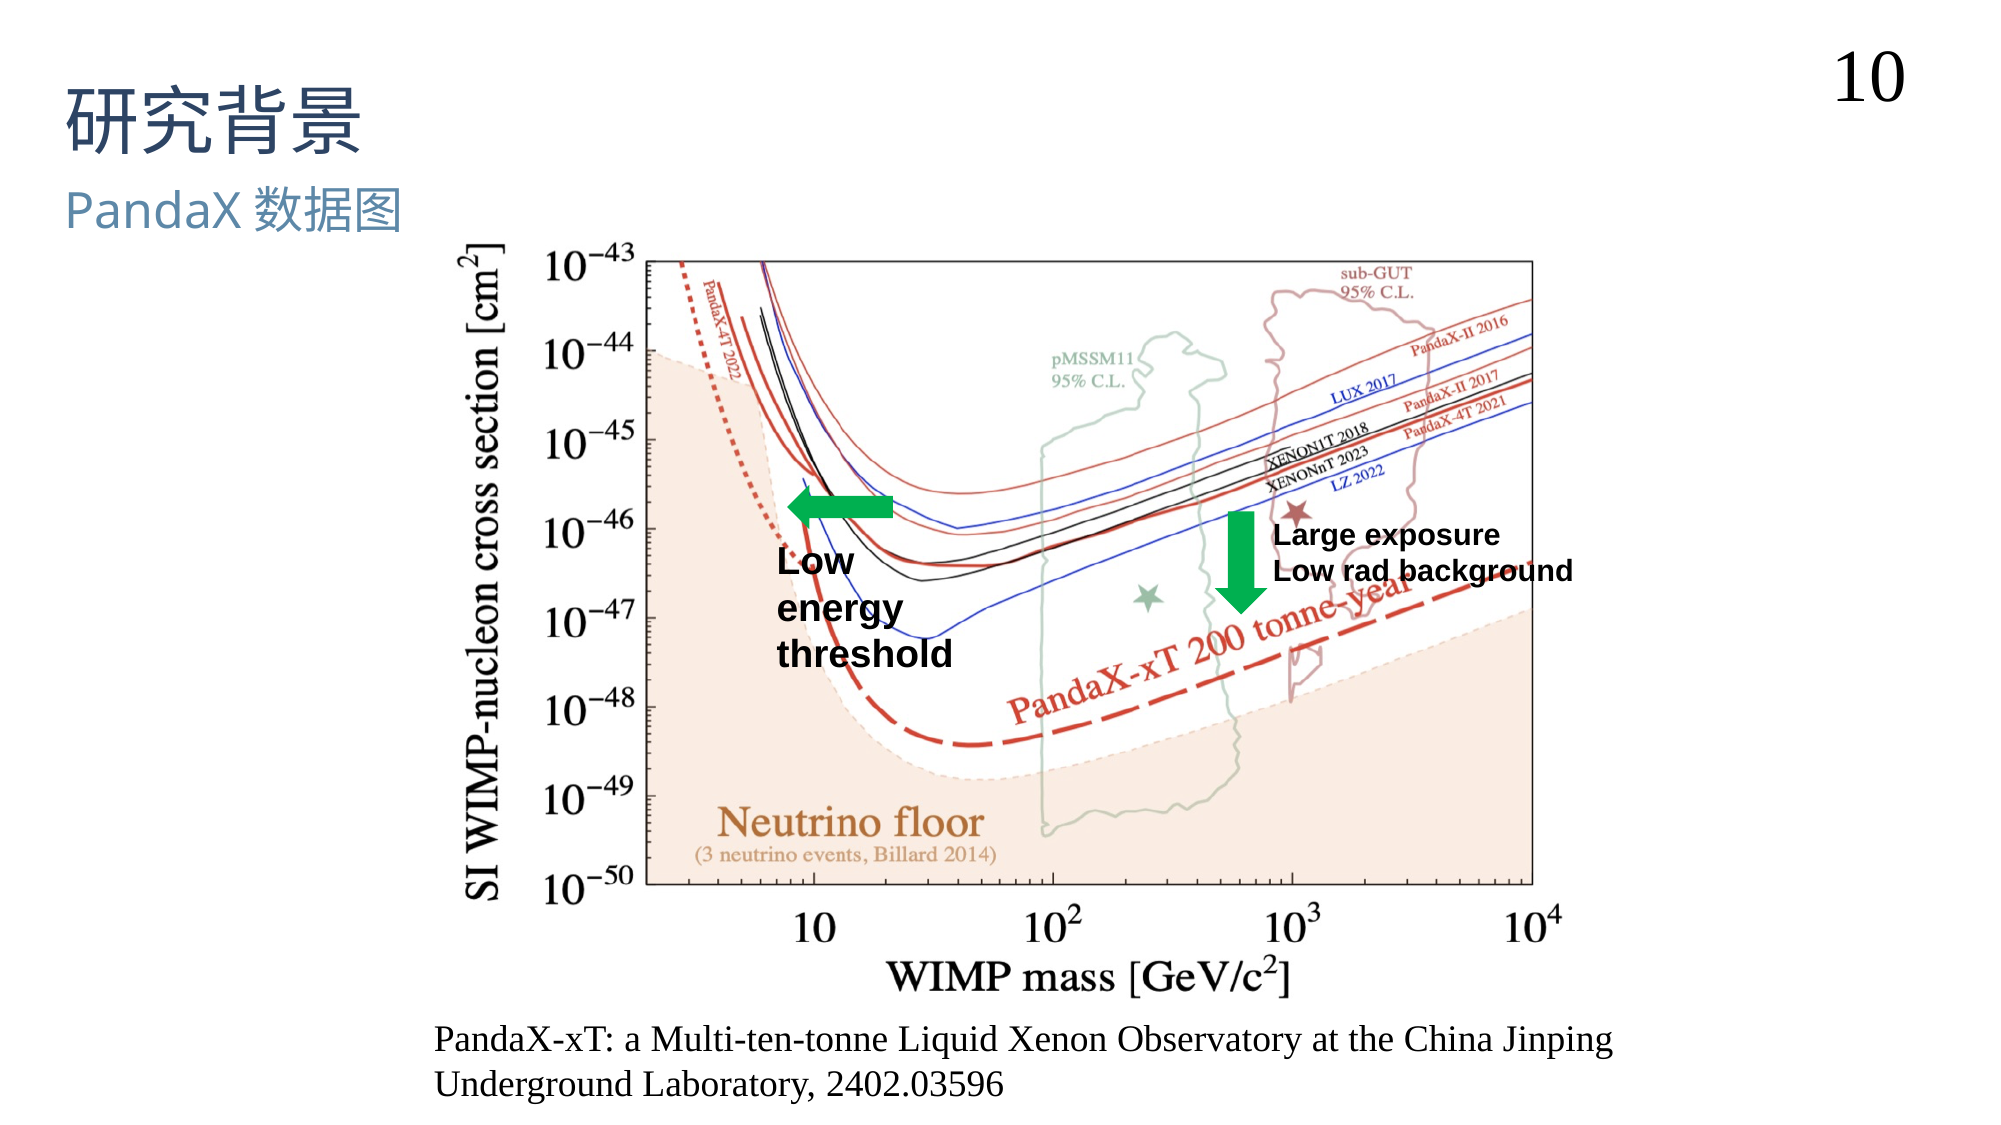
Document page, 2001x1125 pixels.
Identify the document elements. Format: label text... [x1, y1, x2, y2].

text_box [402, 215, 1598, 1014]
text_box 研究背景 PandaX数据图 [49, 44, 419, 247]
text_box PandaX-xT: a Multi-ten-tonne Liquid Xenon Observatory at the China Jinping Underground Laboratory, 2402.03596 [419, 1006, 1799, 1112]
slide_number 10 [1471, 41, 1922, 102]
